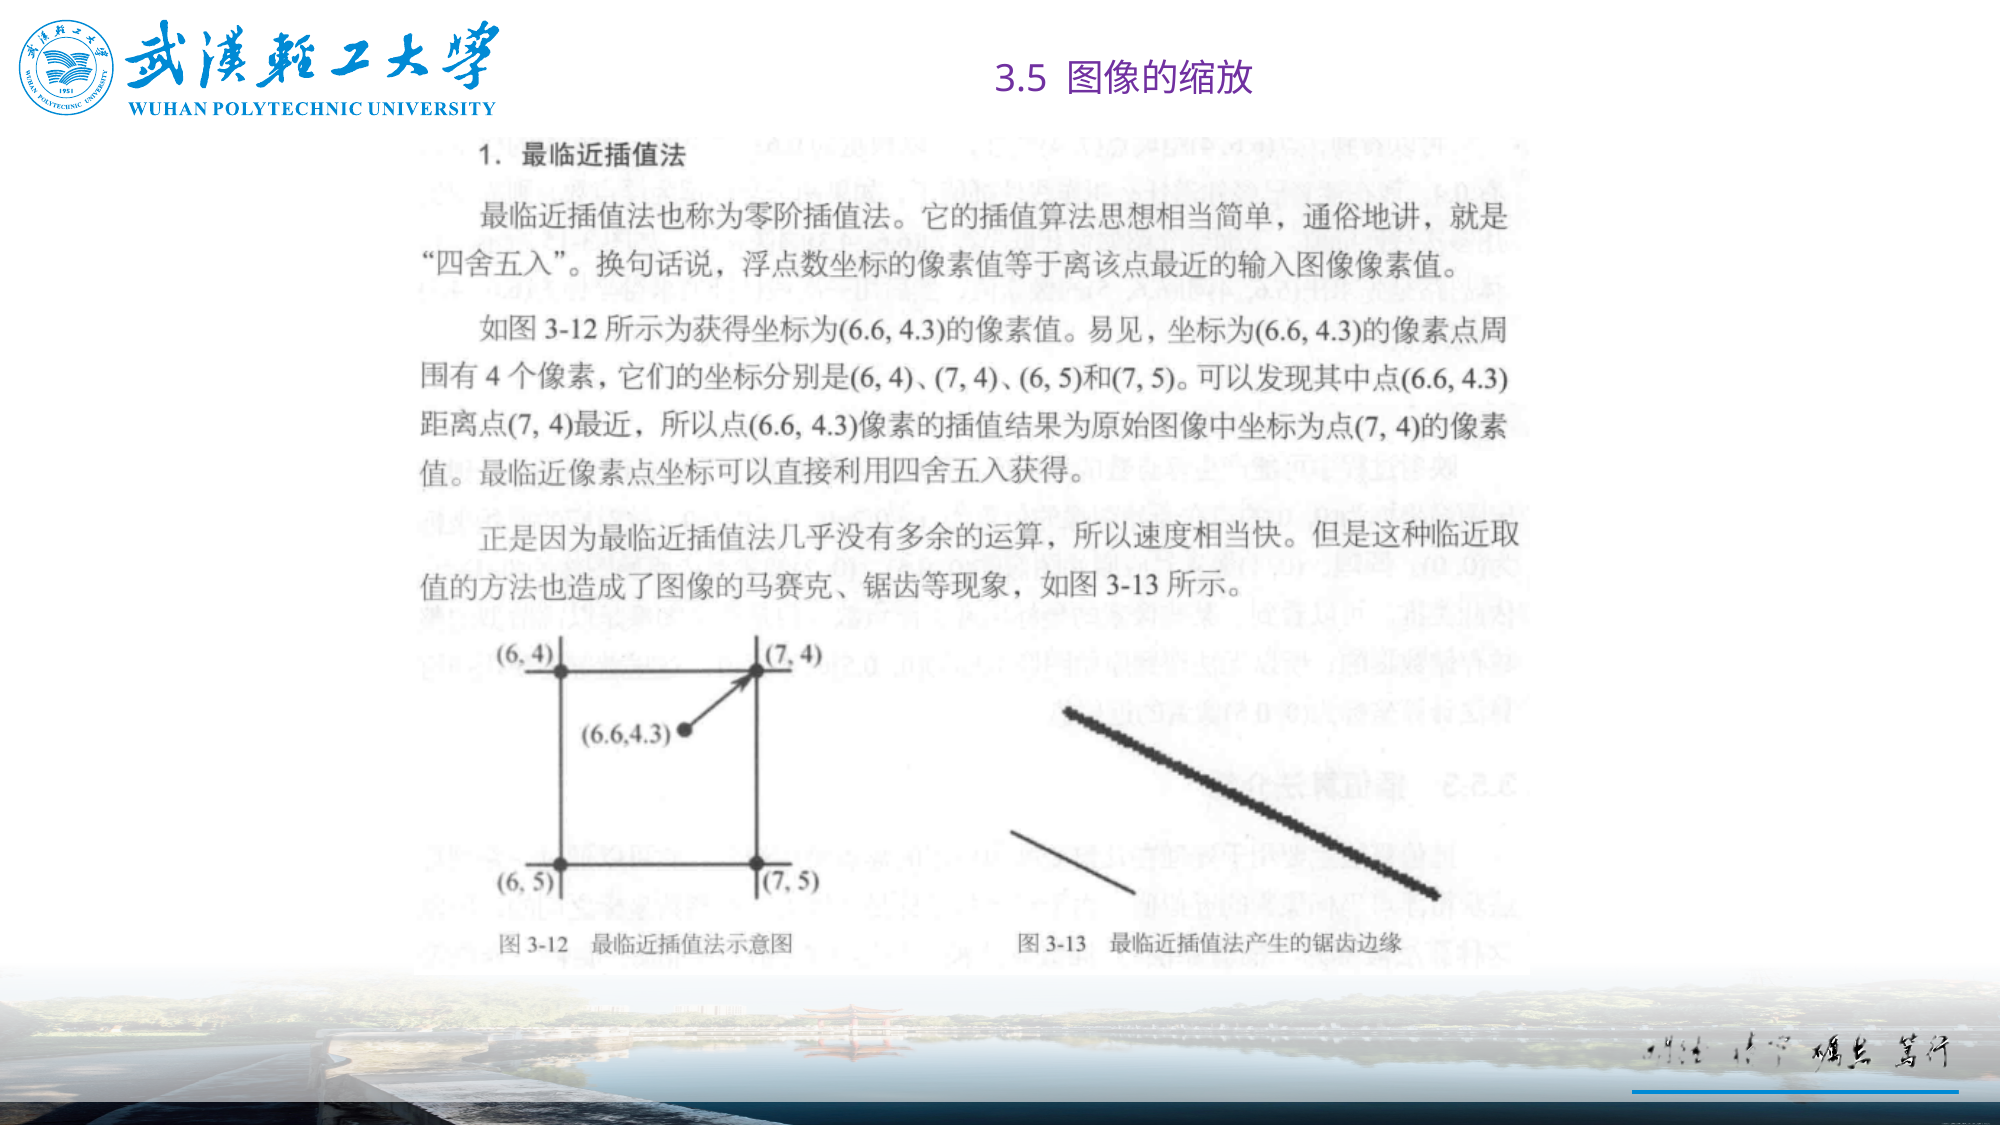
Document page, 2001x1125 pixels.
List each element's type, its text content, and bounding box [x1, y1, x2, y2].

picture [414, 137, 1530, 975]
text_box 3.5 图像的缩放 [644, 46, 1604, 107]
picture [0, 1102, 2000, 1125]
picture [1632, 1090, 1961, 1094]
